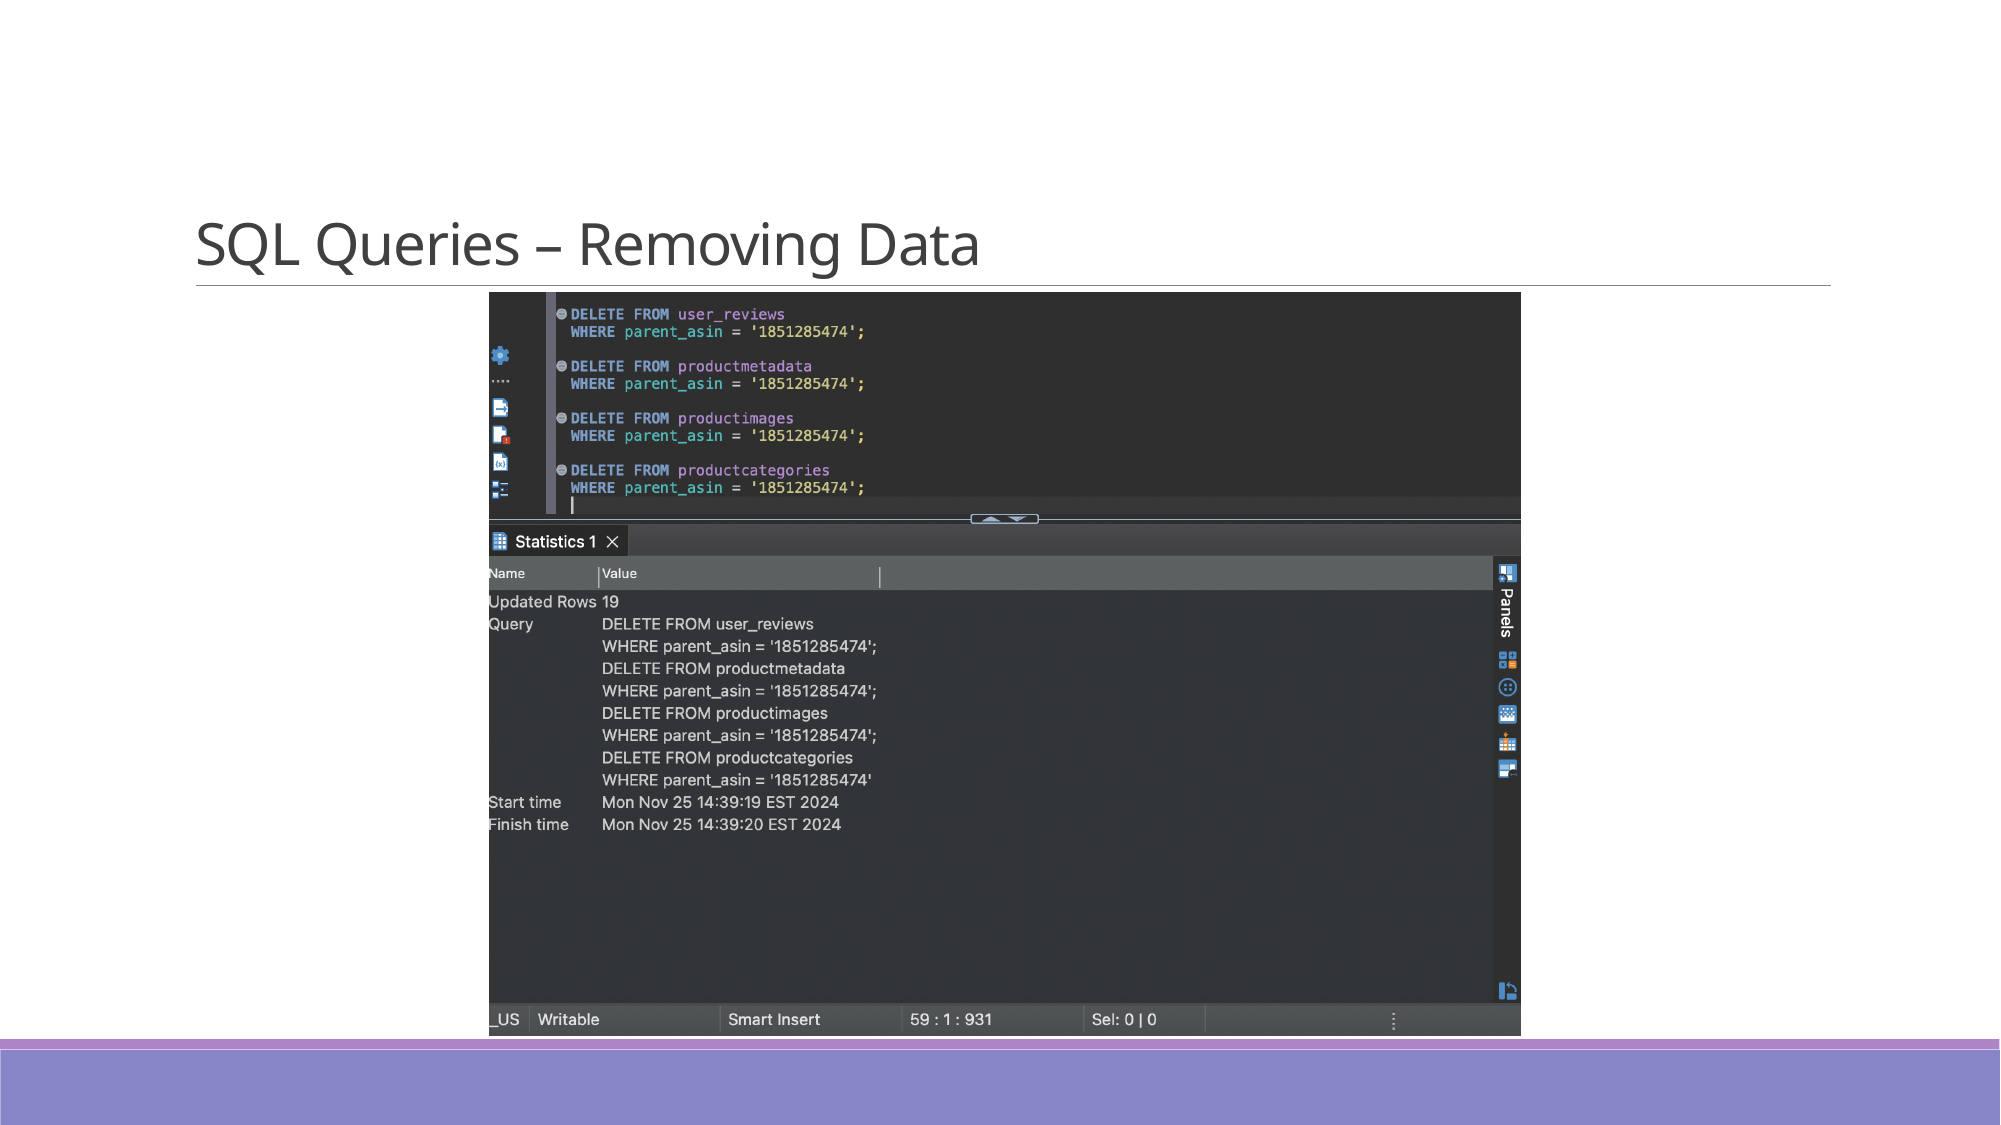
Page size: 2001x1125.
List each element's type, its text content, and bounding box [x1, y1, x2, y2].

title SQL Queries – Removing Data [180, 47, 1830, 285]
picture [488, 291, 1522, 1036]
